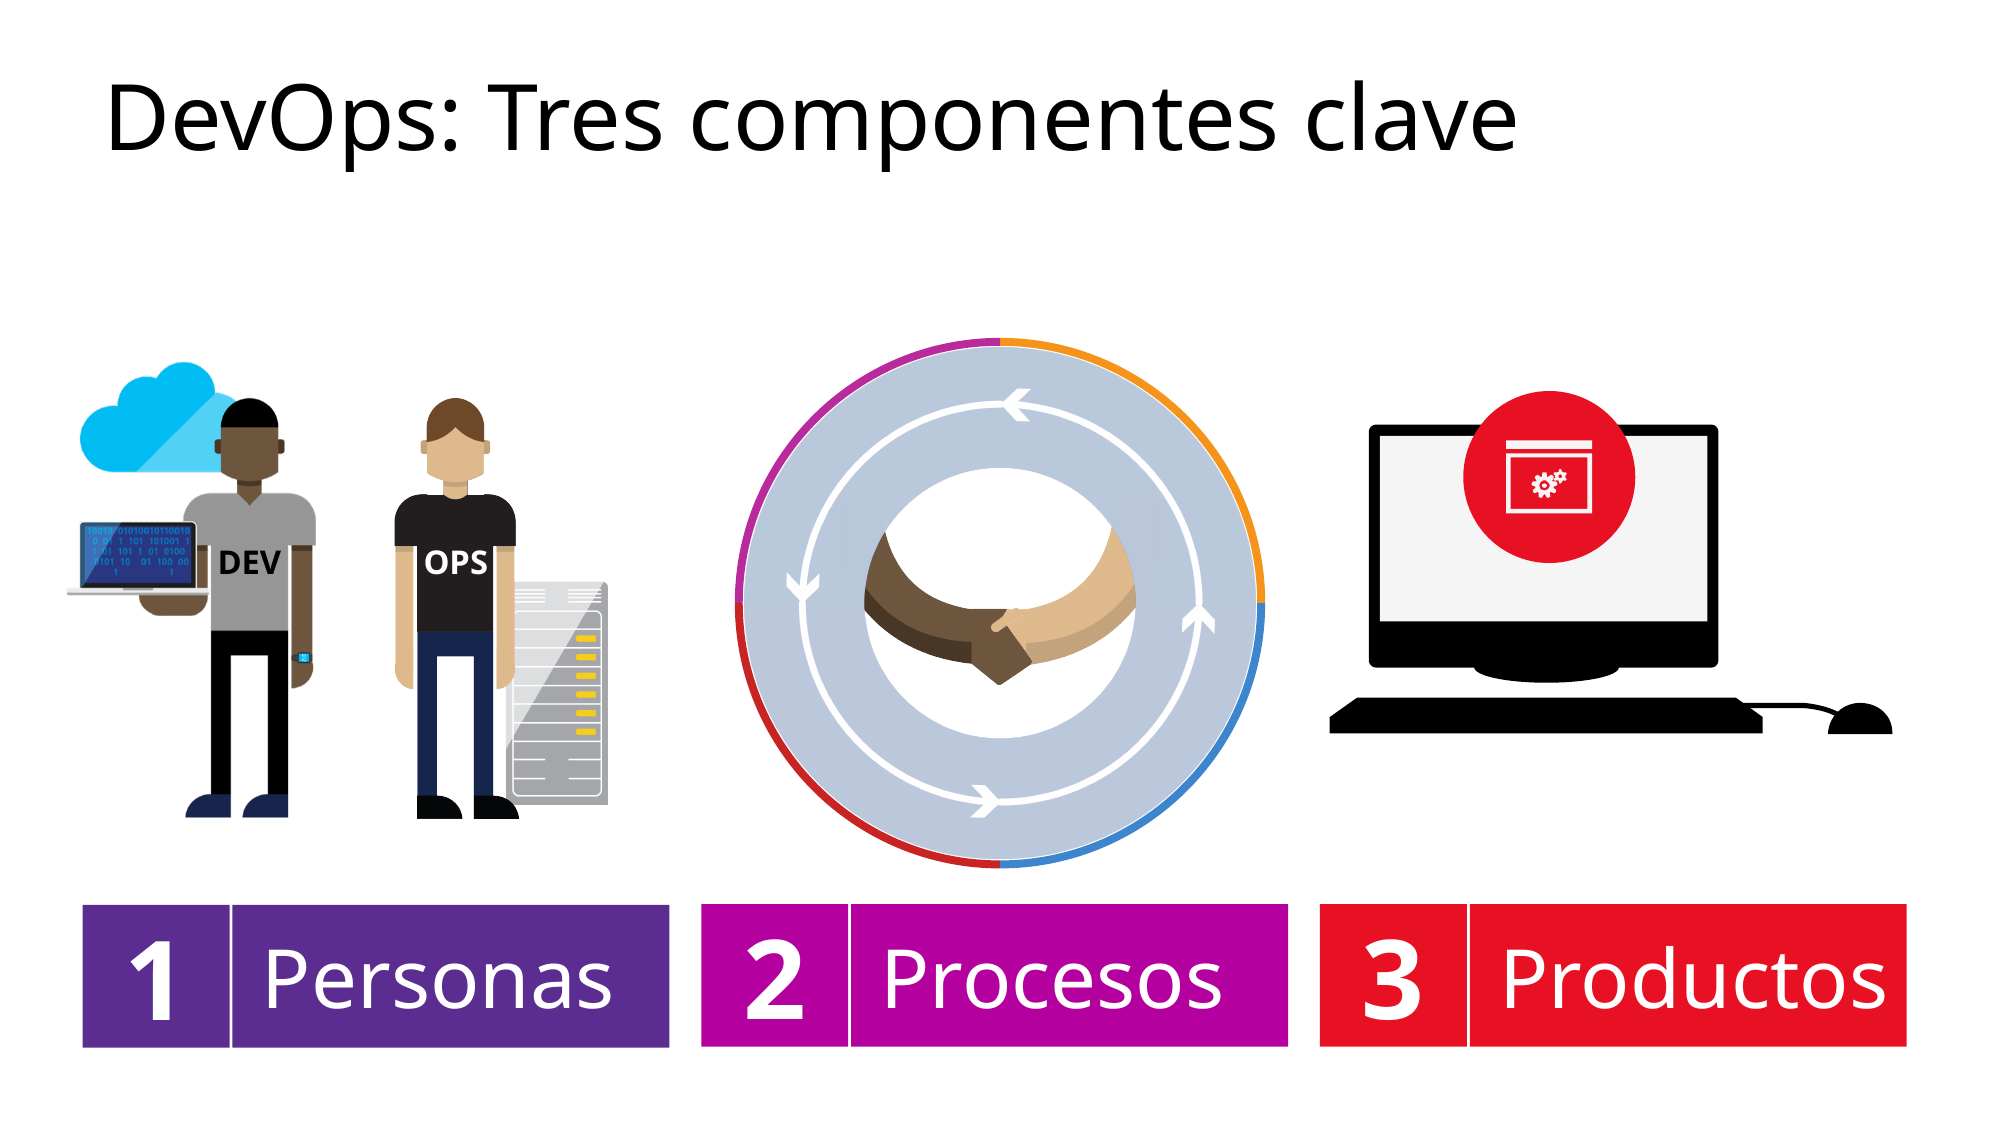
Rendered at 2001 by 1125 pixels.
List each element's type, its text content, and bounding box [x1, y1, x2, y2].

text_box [1319, 938, 1907, 1047]
picture [51, 338, 330, 835]
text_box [734, 337, 1237, 869]
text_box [701, 904, 1289, 1047]
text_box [82, 904, 670, 1048]
picture [394, 398, 609, 819]
title DevOps: Tres componentes clave [88, 47, 2000, 196]
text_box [1237, 186, 1989, 938]
